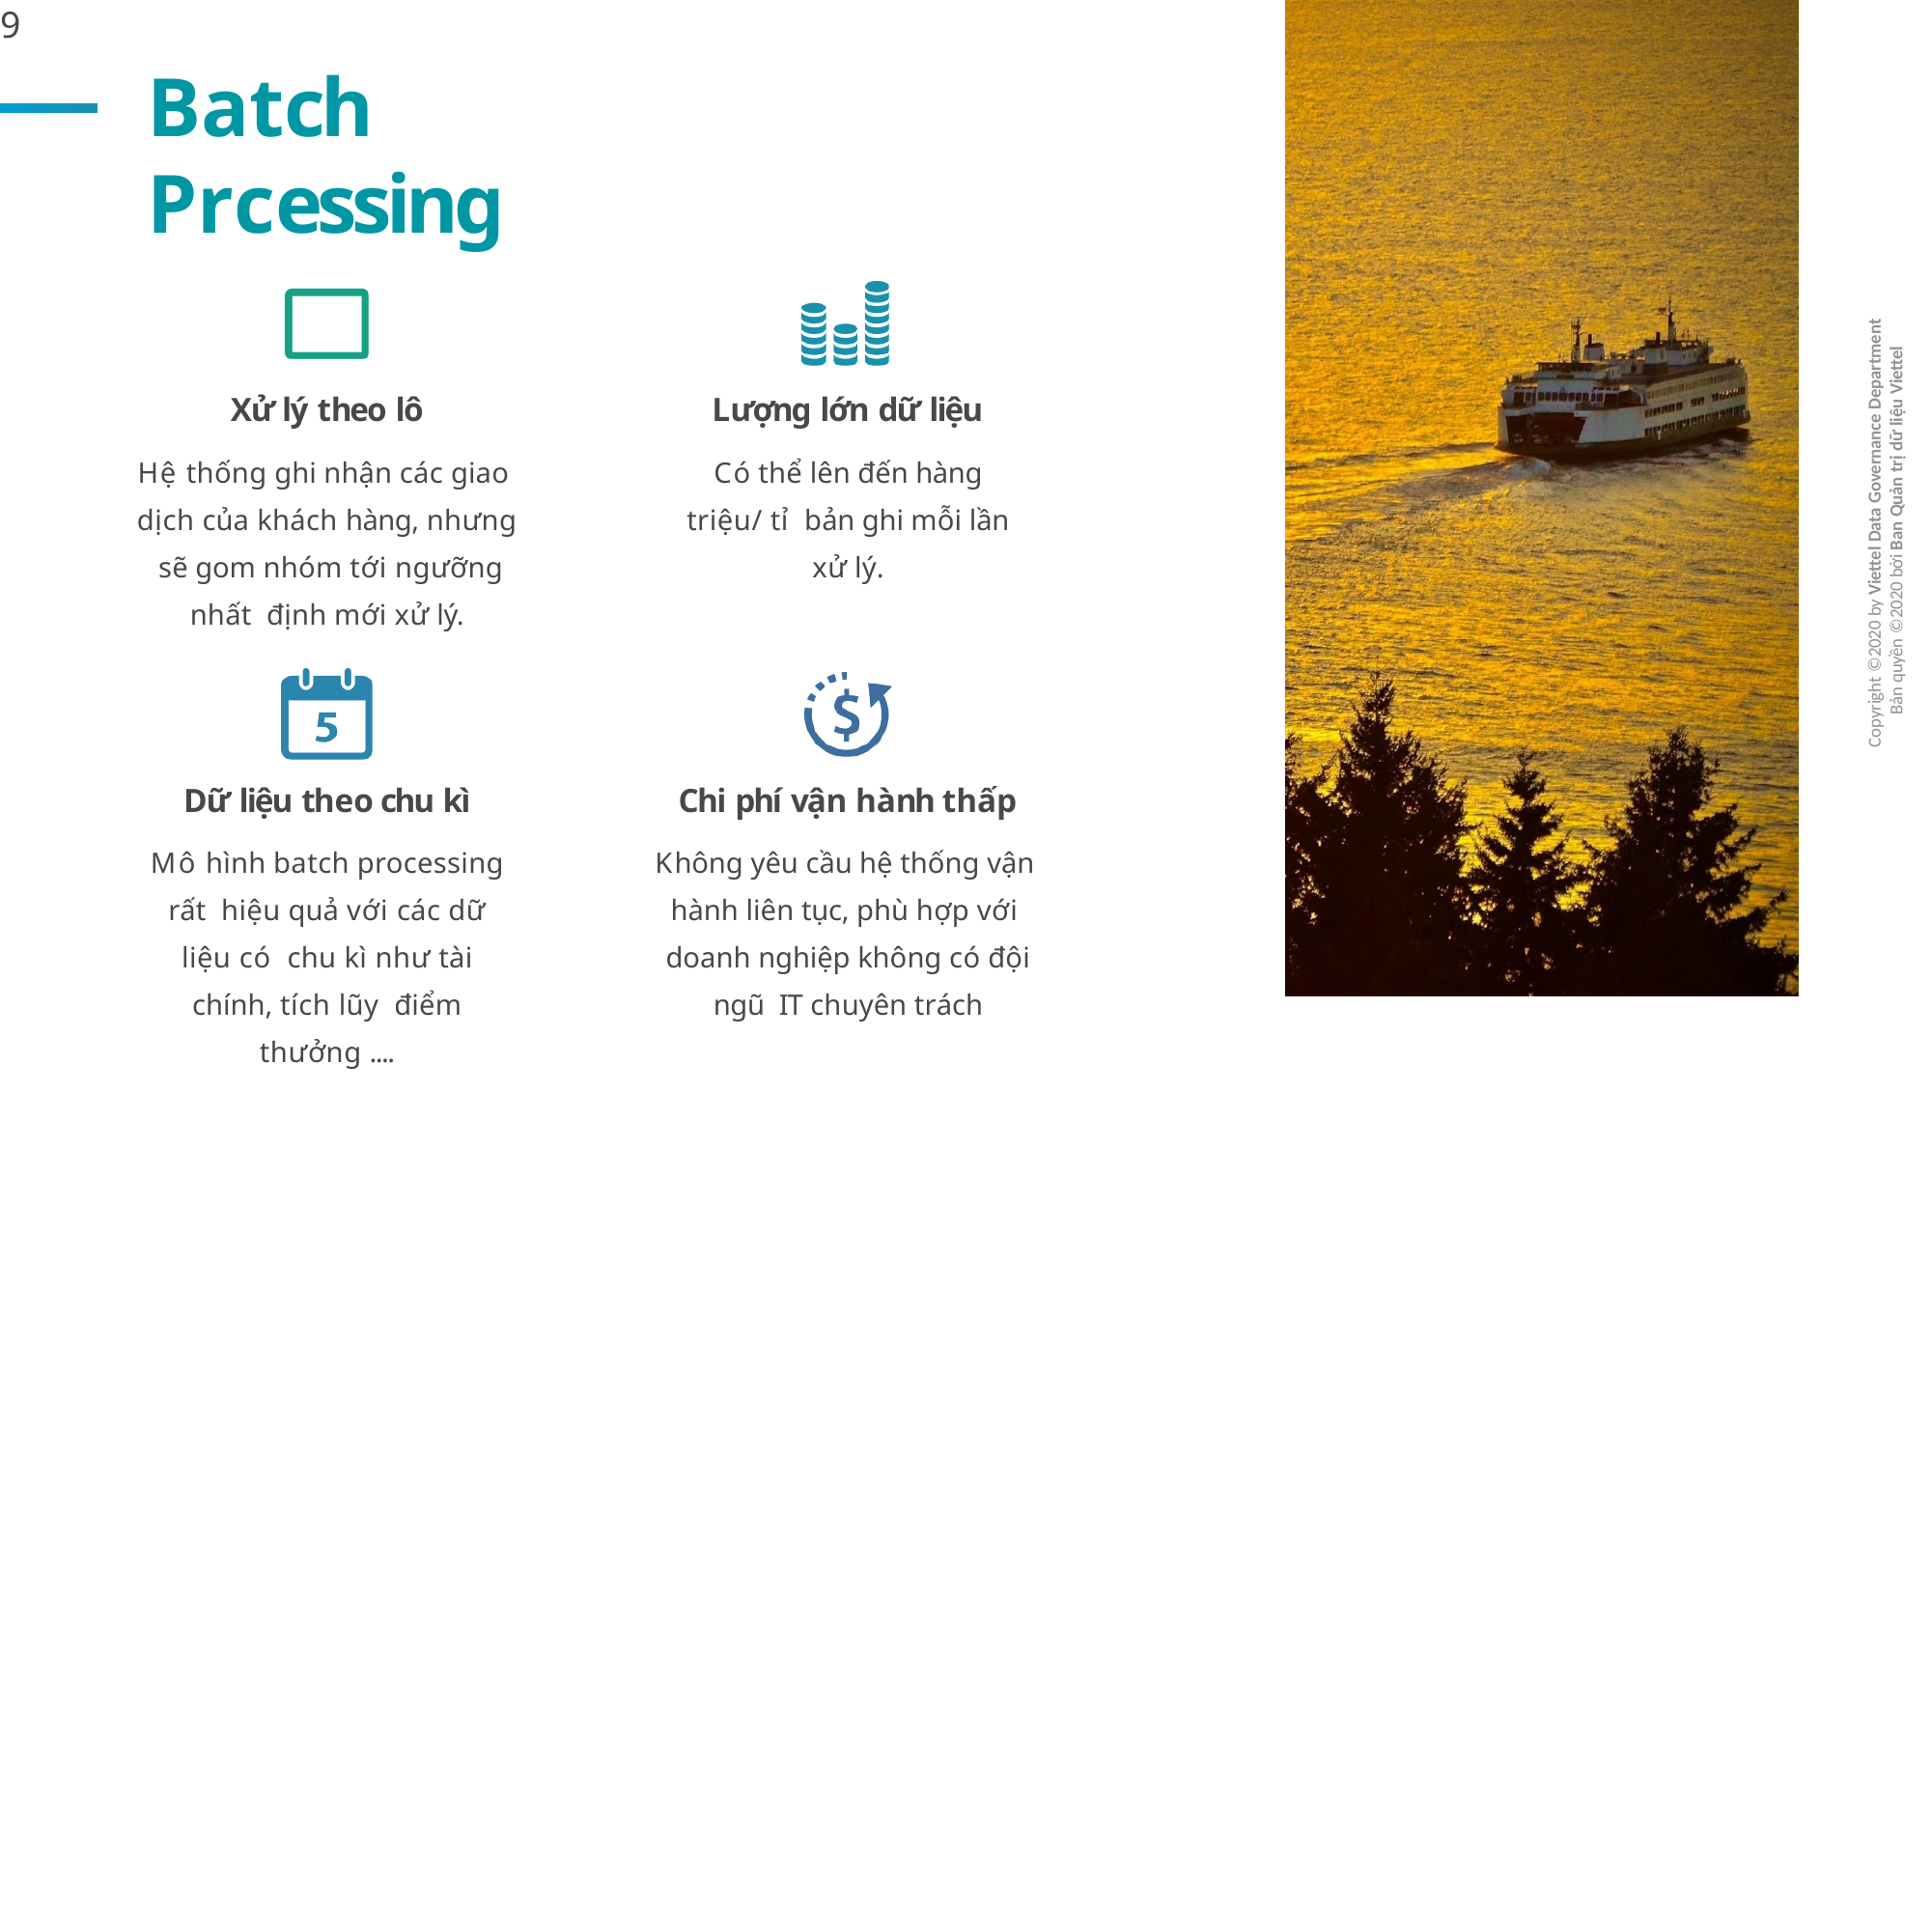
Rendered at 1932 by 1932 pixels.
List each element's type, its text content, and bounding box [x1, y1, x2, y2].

picture [65, 103, 98, 113]
text_box Dữ liệu theo chu kì Mô hình batch processing rất hiệu quả với các dữ liệu có chu kì như tài chính, tích lũy điểm thưởng .... [138, 777, 515, 1069]
picture [281, 668, 373, 761]
text_box Chi phí vận hành thấp Không yêu cầu hệ thống vận hành liên tục, phù hợp với doanh nghiệp không có đội ngũ IT chuyên trách [651, 777, 1044, 1022]
title Batch Prcessing [145, 53, 722, 378]
text_box Lượng lớn dữ liệu Có thể lên đến hàng triệu/ tỉ bản ghi mỗi lần xử lý. [670, 387, 1025, 583]
picture [803, 671, 893, 757]
picture [1284, 0, 1799, 996]
picture [283, 287, 369, 359]
picture [800, 281, 889, 366]
text_box Copyright ©2020 by Viettel Data Governance Department Bản quyền ©2020 bởi Ban Quản trị dữ liệu Viettel [1864, 314, 1910, 752]
text_box 9 [0, 0, 23, 46]
text_box Xử lý theo lô Hệ thống ghi nhận các giao dịch của khách hàng, nhưng sẽ gom nhóm tới ngưỡng nhất định mới xử lý. [131, 387, 521, 630]
